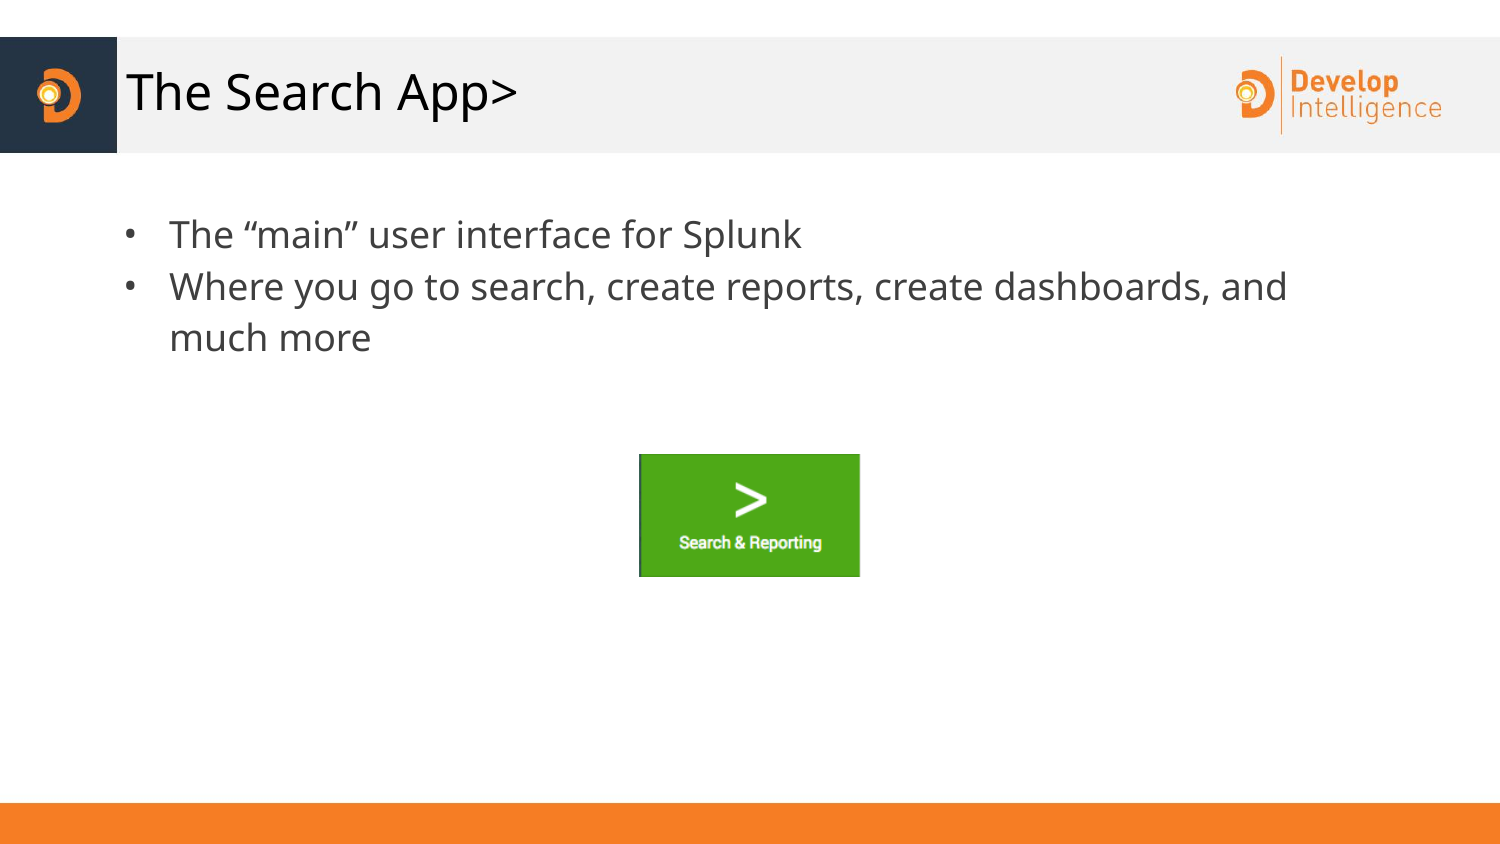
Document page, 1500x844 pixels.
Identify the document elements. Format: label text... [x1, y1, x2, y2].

picture [0, 0, 1500, 844]
list The “main” user interface for Splunk Where you go to search, create reports, create dashboards, and much more [101, 198, 1396, 442]
title The Search App> [114, 52, 859, 137]
